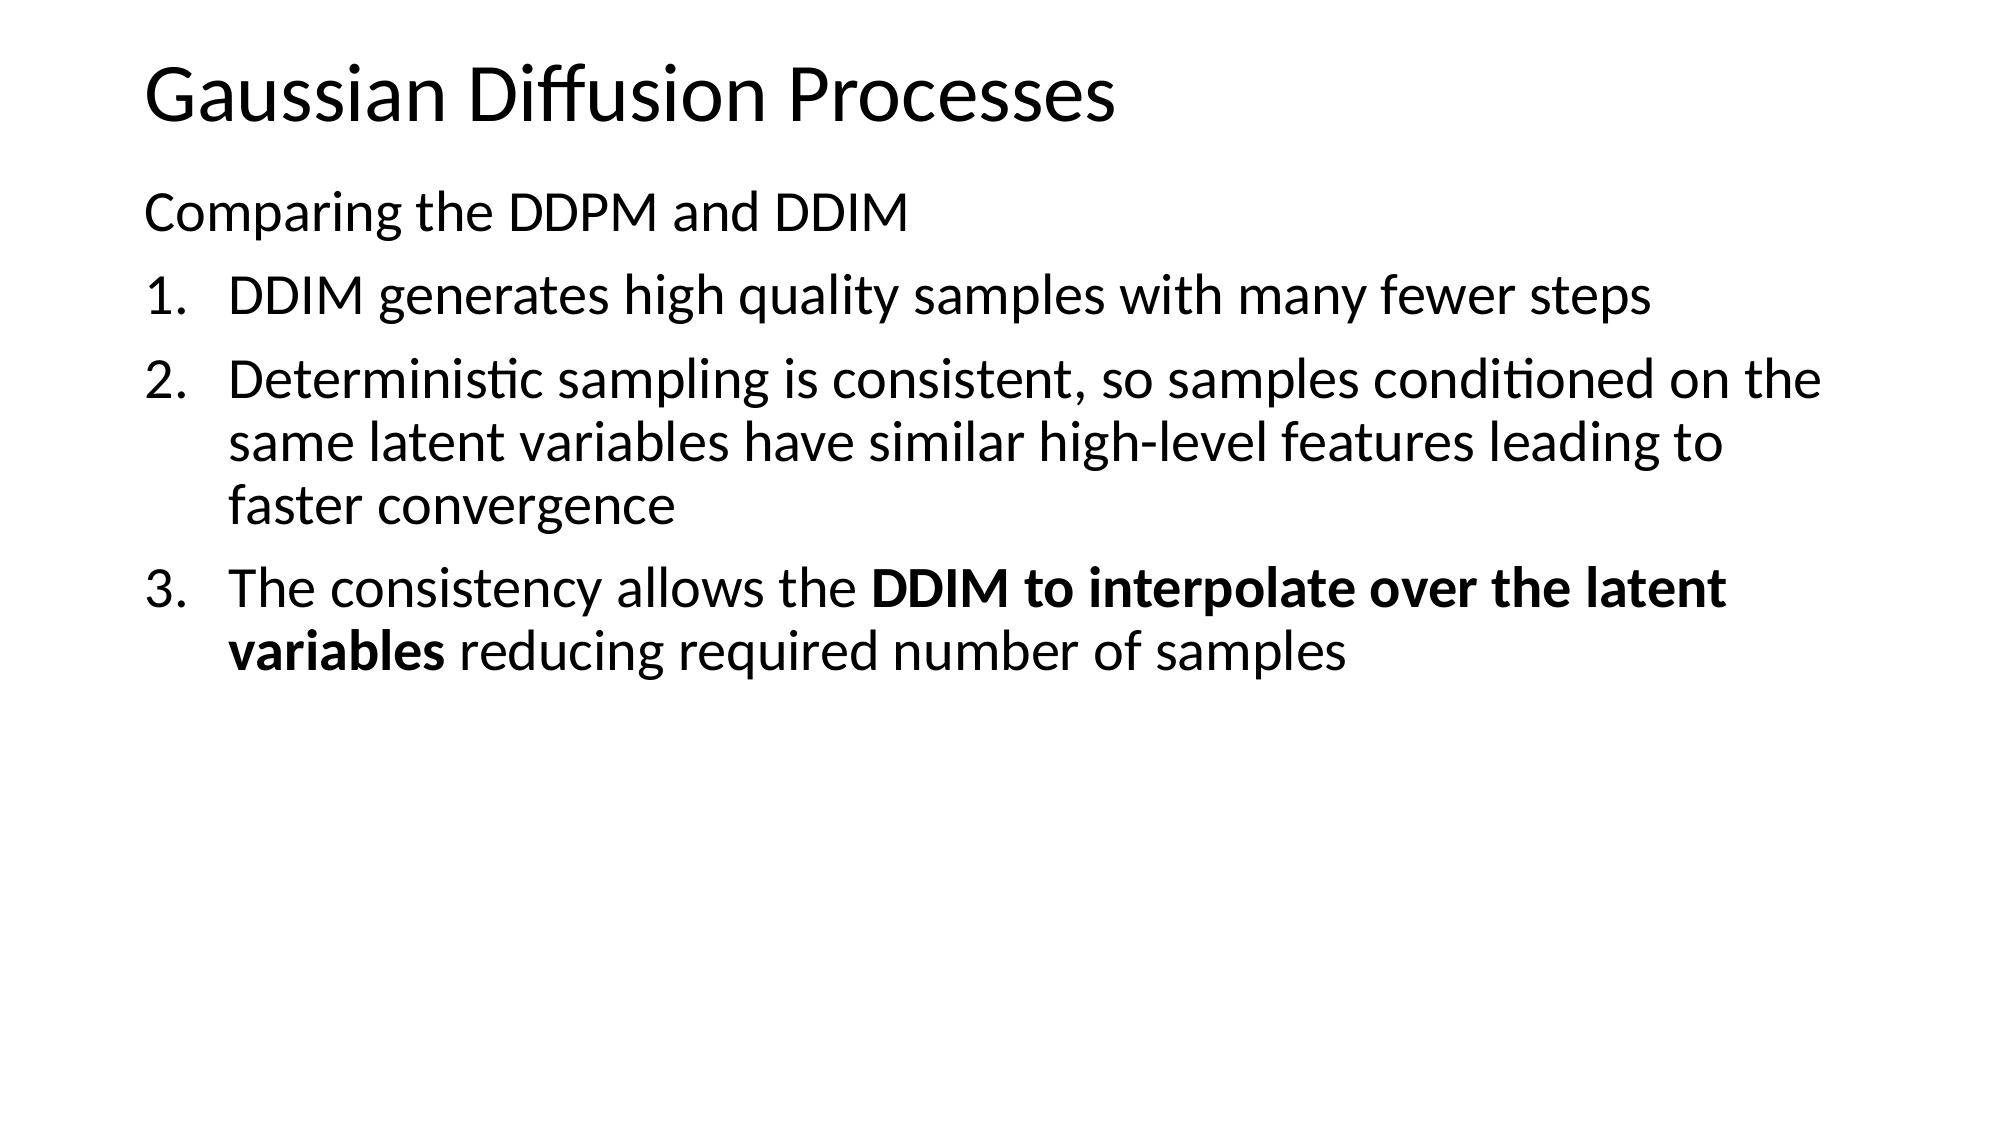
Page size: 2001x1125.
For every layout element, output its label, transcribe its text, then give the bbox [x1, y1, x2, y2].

title Gaussian Diffusion Processes [129, 22, 1855, 166]
list Comparing the DDPM and DDIM DDIM generates high quality samples with many fewer steps Deterministic sampling is consistent, so samples conditioned on the same latent variables have similar high-level features leading to faster convergence The consistency allows the DDIM to interpolate over the latent variables reducing required number of samples [129, 173, 1855, 1062]
